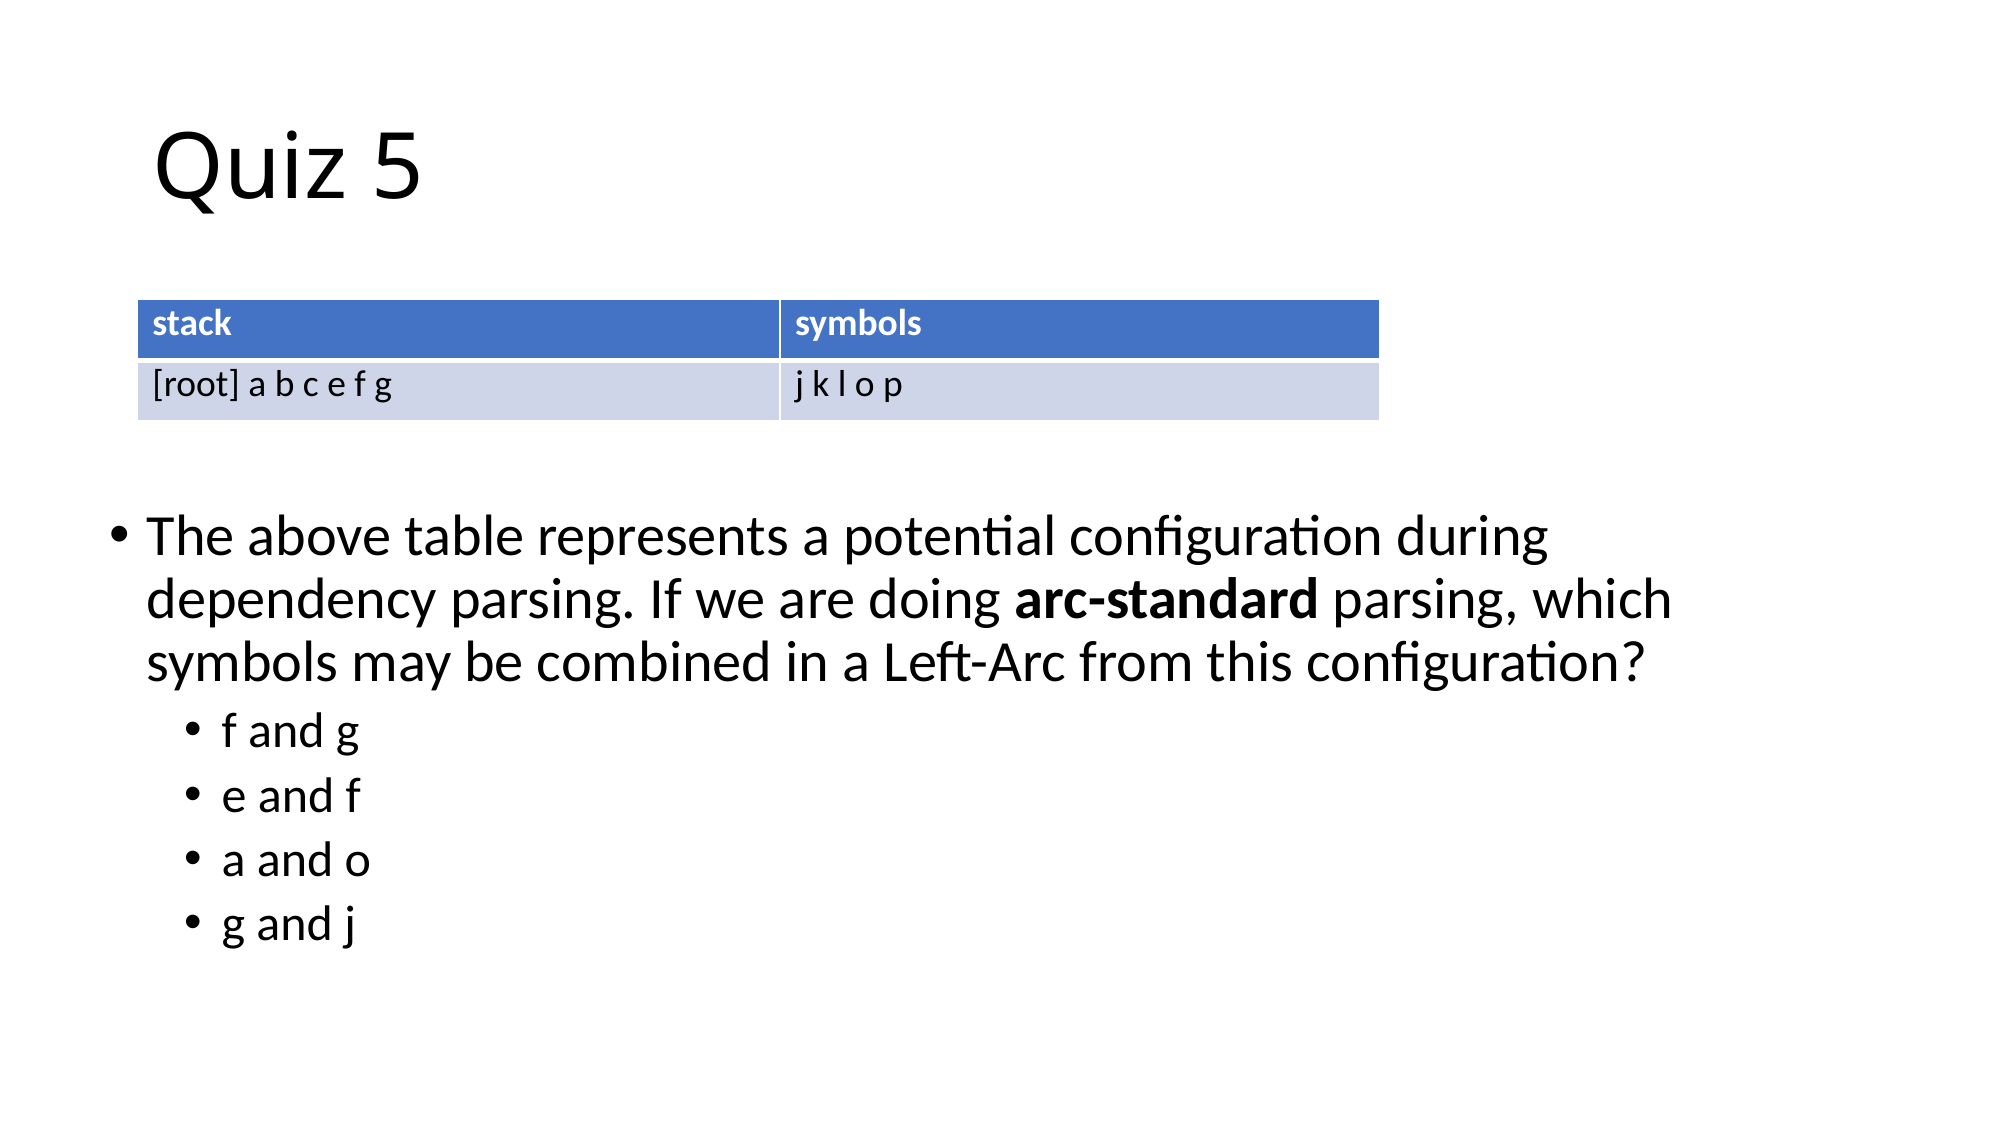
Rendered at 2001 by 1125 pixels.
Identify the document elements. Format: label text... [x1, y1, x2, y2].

table_cell j k l o p [781, 363, 1379, 420]
title Quiz 5 [137, 59, 1863, 278]
table_cell [root] a b c e f g [138, 363, 779, 420]
list The above table represents a potential configuration during dependency parsing. If we are doing arc-standard parsing, which symbols may be combined in a Left-Arc from this configuration? f and g e and f a and o g and j [94, 497, 1820, 1125]
table_header stack [138, 300, 779, 358]
table_header symbols [781, 300, 1379, 358]
